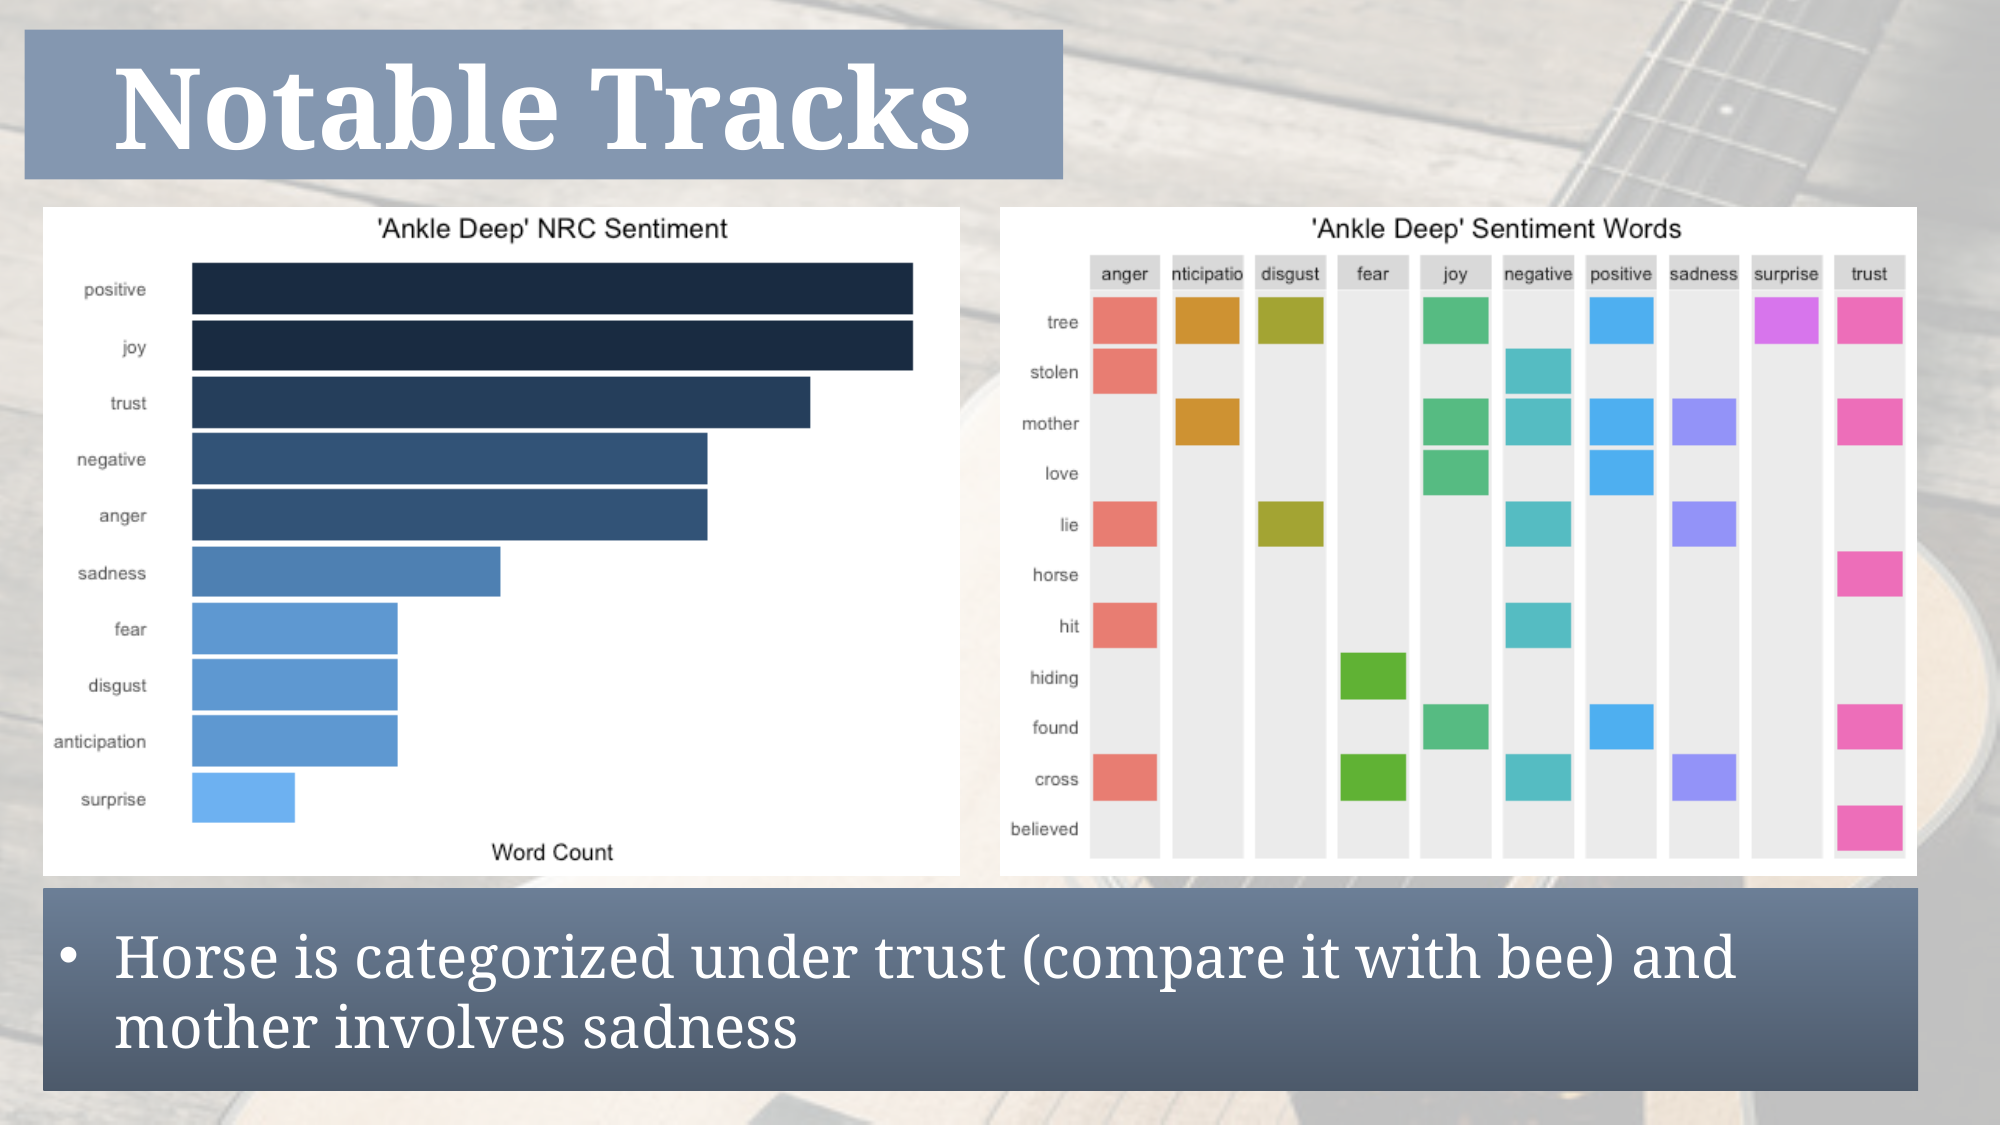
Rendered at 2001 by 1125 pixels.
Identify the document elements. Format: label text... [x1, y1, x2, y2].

text_box Notable Tracks [24, 29, 1064, 180]
picture [43, 207, 960, 876]
picture [1000, 207, 1917, 876]
text_box Horse is categorized under trust (compare it with bee) and mother involves sadness [42, 888, 1919, 1092]
